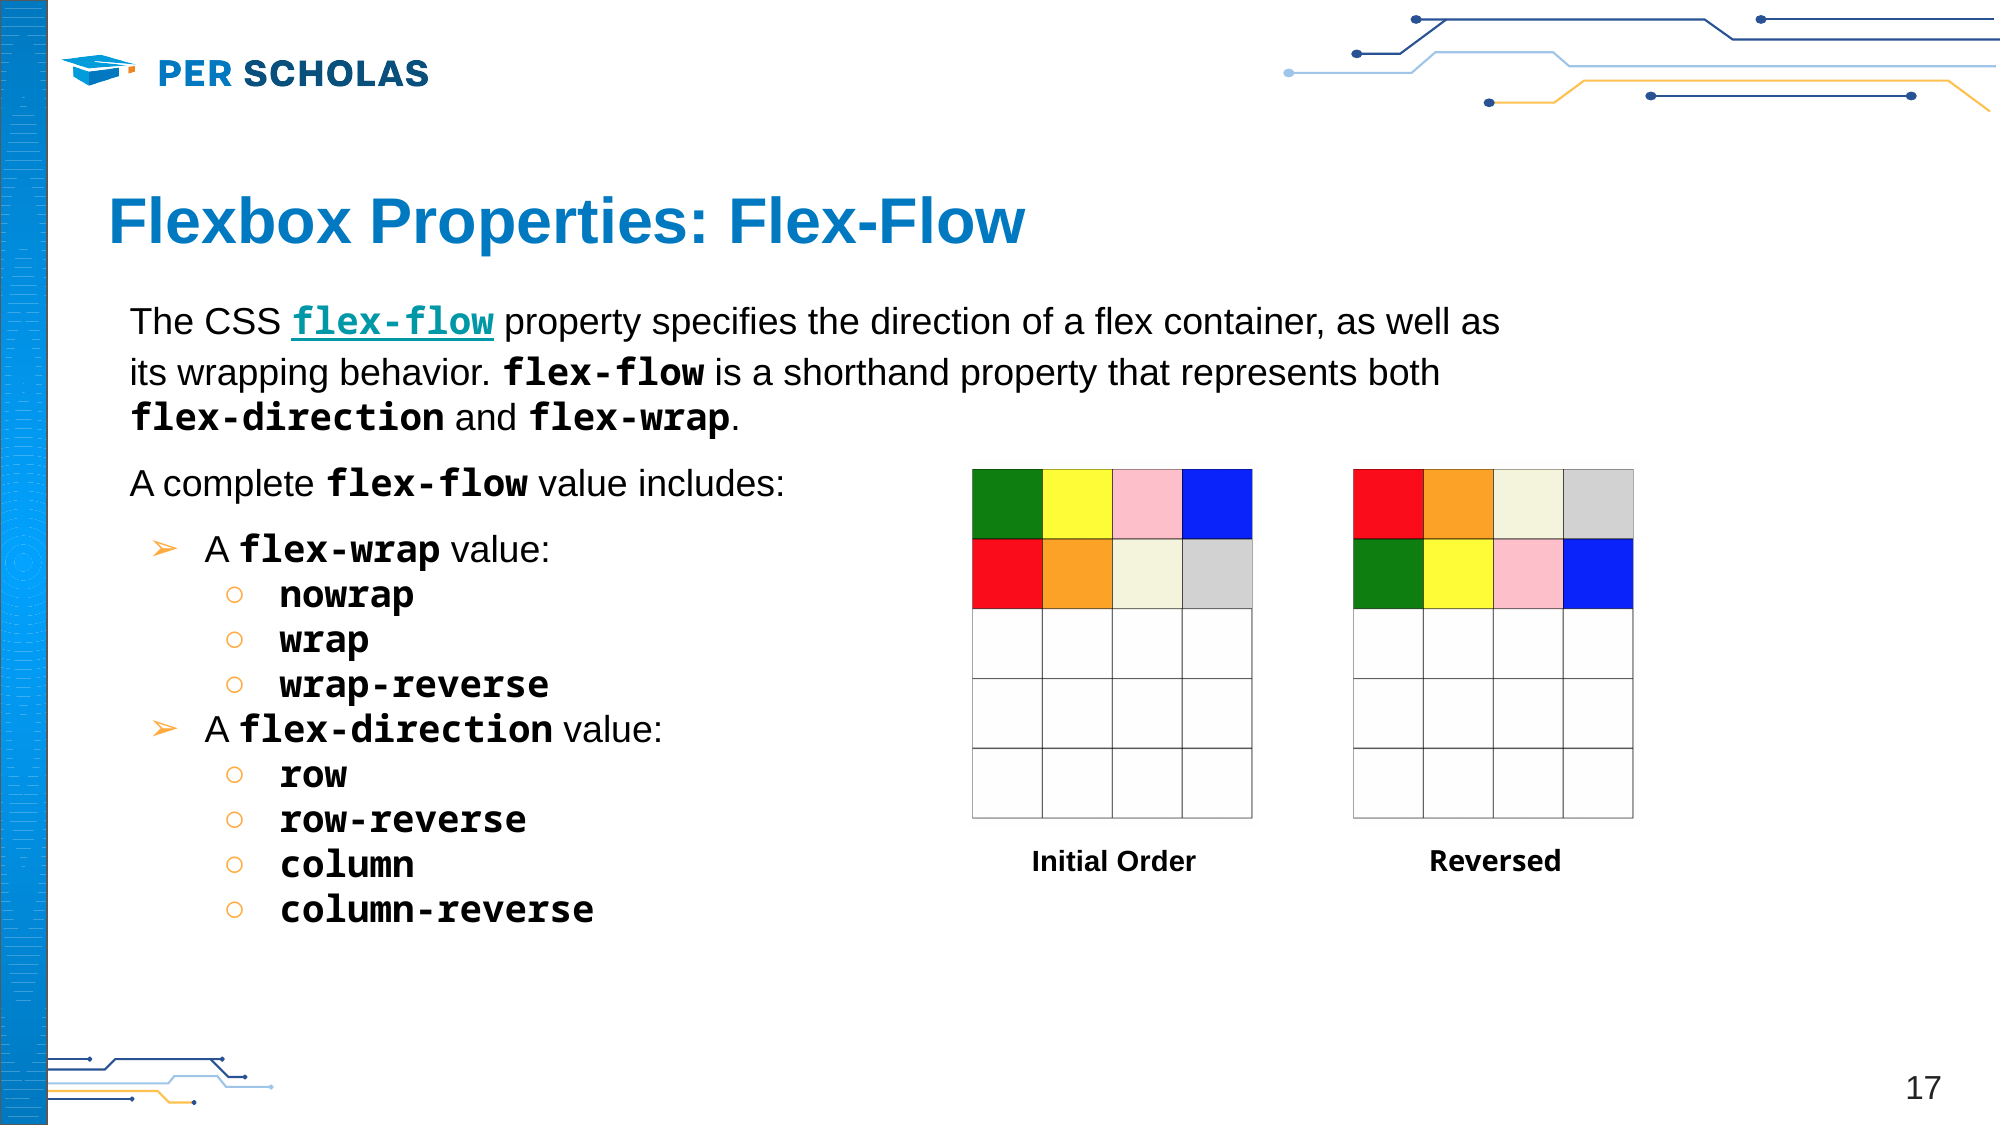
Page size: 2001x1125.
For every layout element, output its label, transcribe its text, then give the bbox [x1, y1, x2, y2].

picture [48, 23, 452, 110]
text_box Initial Order [970, 835, 1259, 893]
picture [969, 458, 1259, 828]
text_box Reversed [1351, 835, 1640, 893]
list The CSS flex-flow property specifies the direction of a flex container, as well as its wrapping behavior. flex-flow is a shorthand property that represents both flex-direction and flex-wrap. A complete flex-flow value includes: A flex-wrap value: nowrap wrap wrap-reverse A flex-direction value: row row-reverse column column-reverse [114, 282, 1546, 1025]
slide_number 17 [1860, 1024, 1988, 1114]
title Flexbox Properties: Flex-Flow [93, 159, 1869, 276]
picture [1351, 458, 1641, 828]
